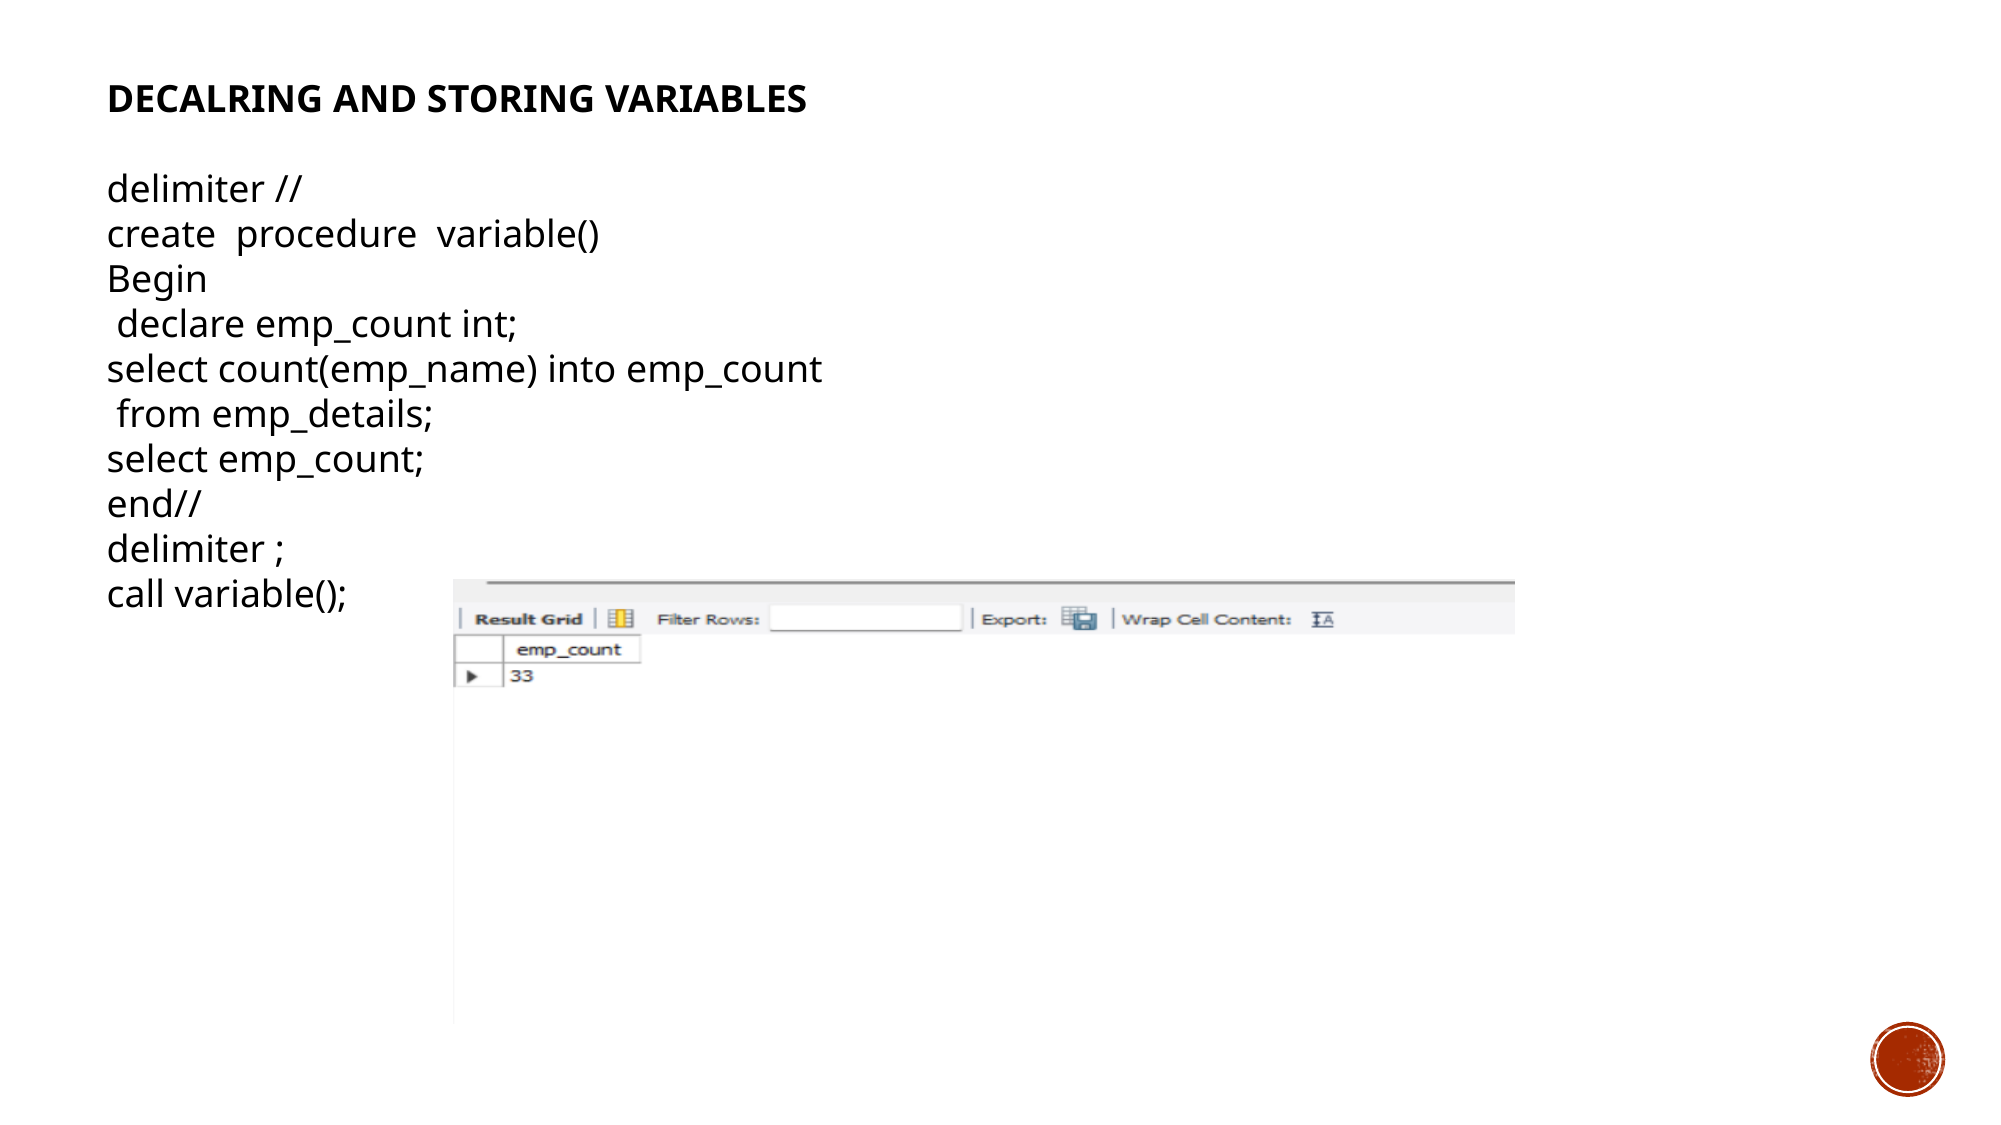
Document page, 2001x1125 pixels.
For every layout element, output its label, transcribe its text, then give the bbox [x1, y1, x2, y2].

text_box DECALRING AND STORING VARIABLES delimiter // create procedure variable() Begin declare emp_count int; select count(emp_name) into emp_count from emp_details; select emp_count; end// delimiter ; call variable(); [91, 67, 1907, 623]
picture [453, 579, 1515, 1024]
